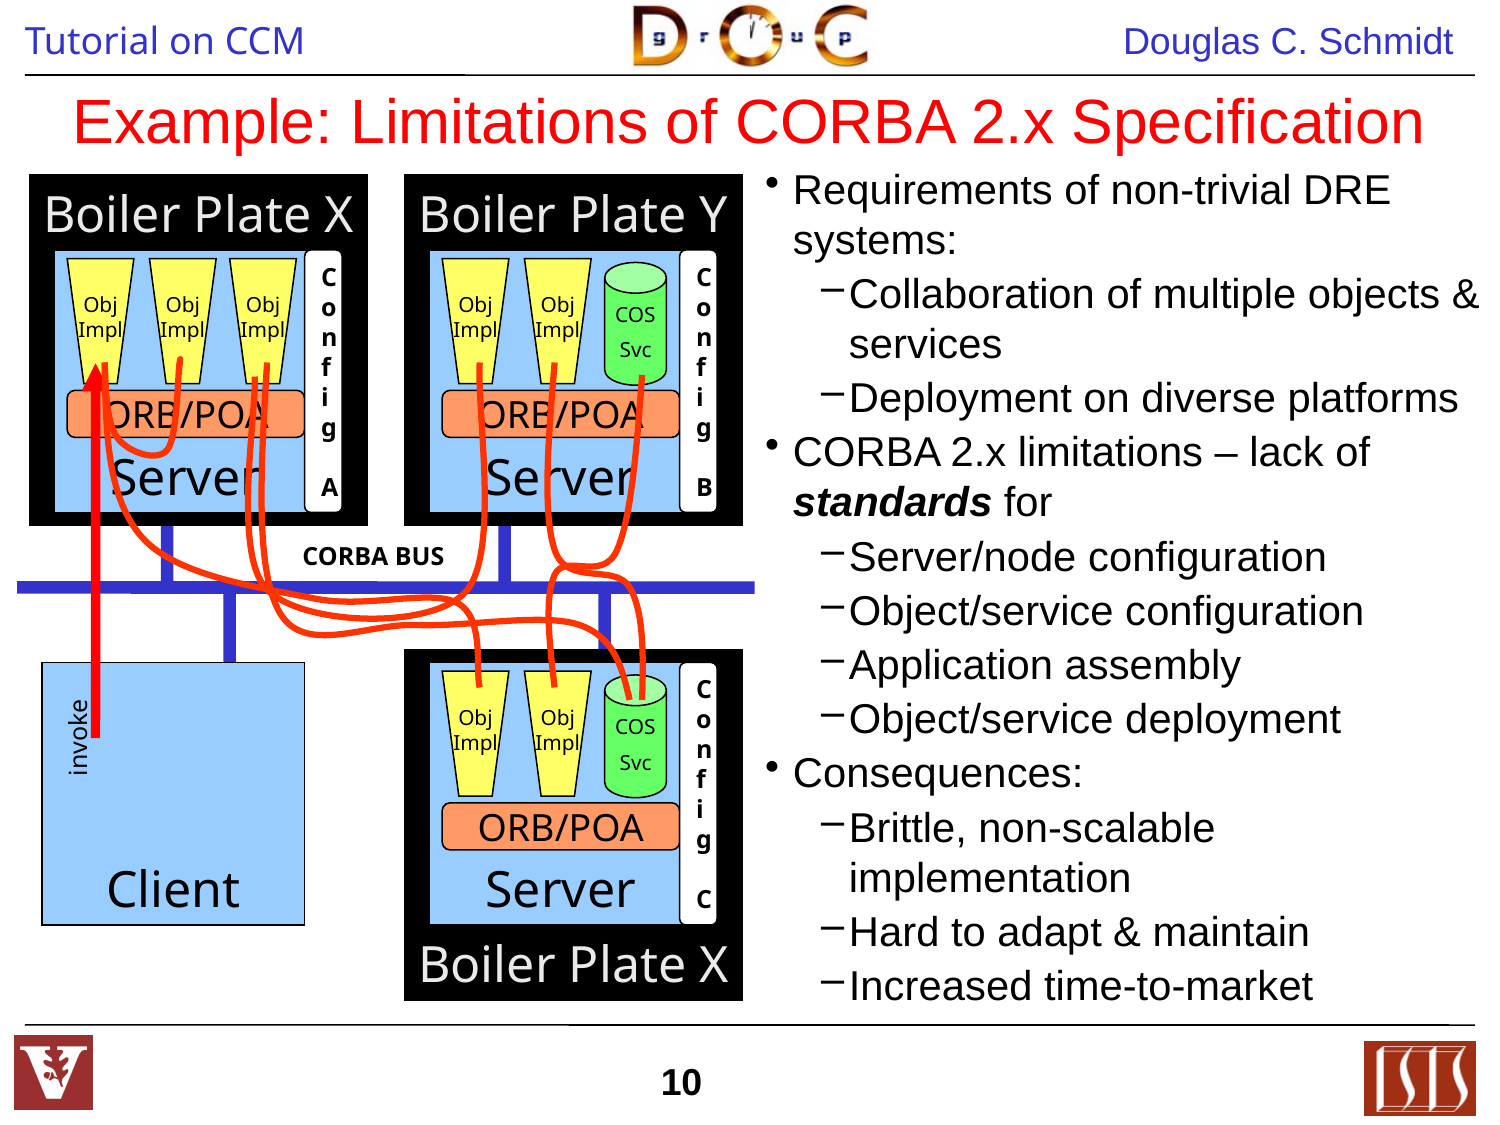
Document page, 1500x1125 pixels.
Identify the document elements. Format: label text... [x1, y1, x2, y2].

title Example: Limitations of CORBA 2.x Specification [0, 87, 1500, 151]
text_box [304, 249, 718, 926]
picture [624, 0, 875, 71]
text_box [16, 512, 24, 663]
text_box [29, 174, 743, 1001]
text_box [746, 512, 755, 663]
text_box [104, 349, 645, 701]
list Requirements of non-trivial DRE systems: Collaboration of multiple objects & services Deployment on diverse platforms CORBA 2.x limitations – lack of standards for Server/node configuration Object/service configuration Application assembly Object/service deployment Consequences: Brittle, non-scalable implementation Hard to adapt & maintain Increased time-to-market [749, 154, 1500, 1031]
picture [14, 1035, 93, 1110]
picture [1364, 1041, 1476, 1116]
